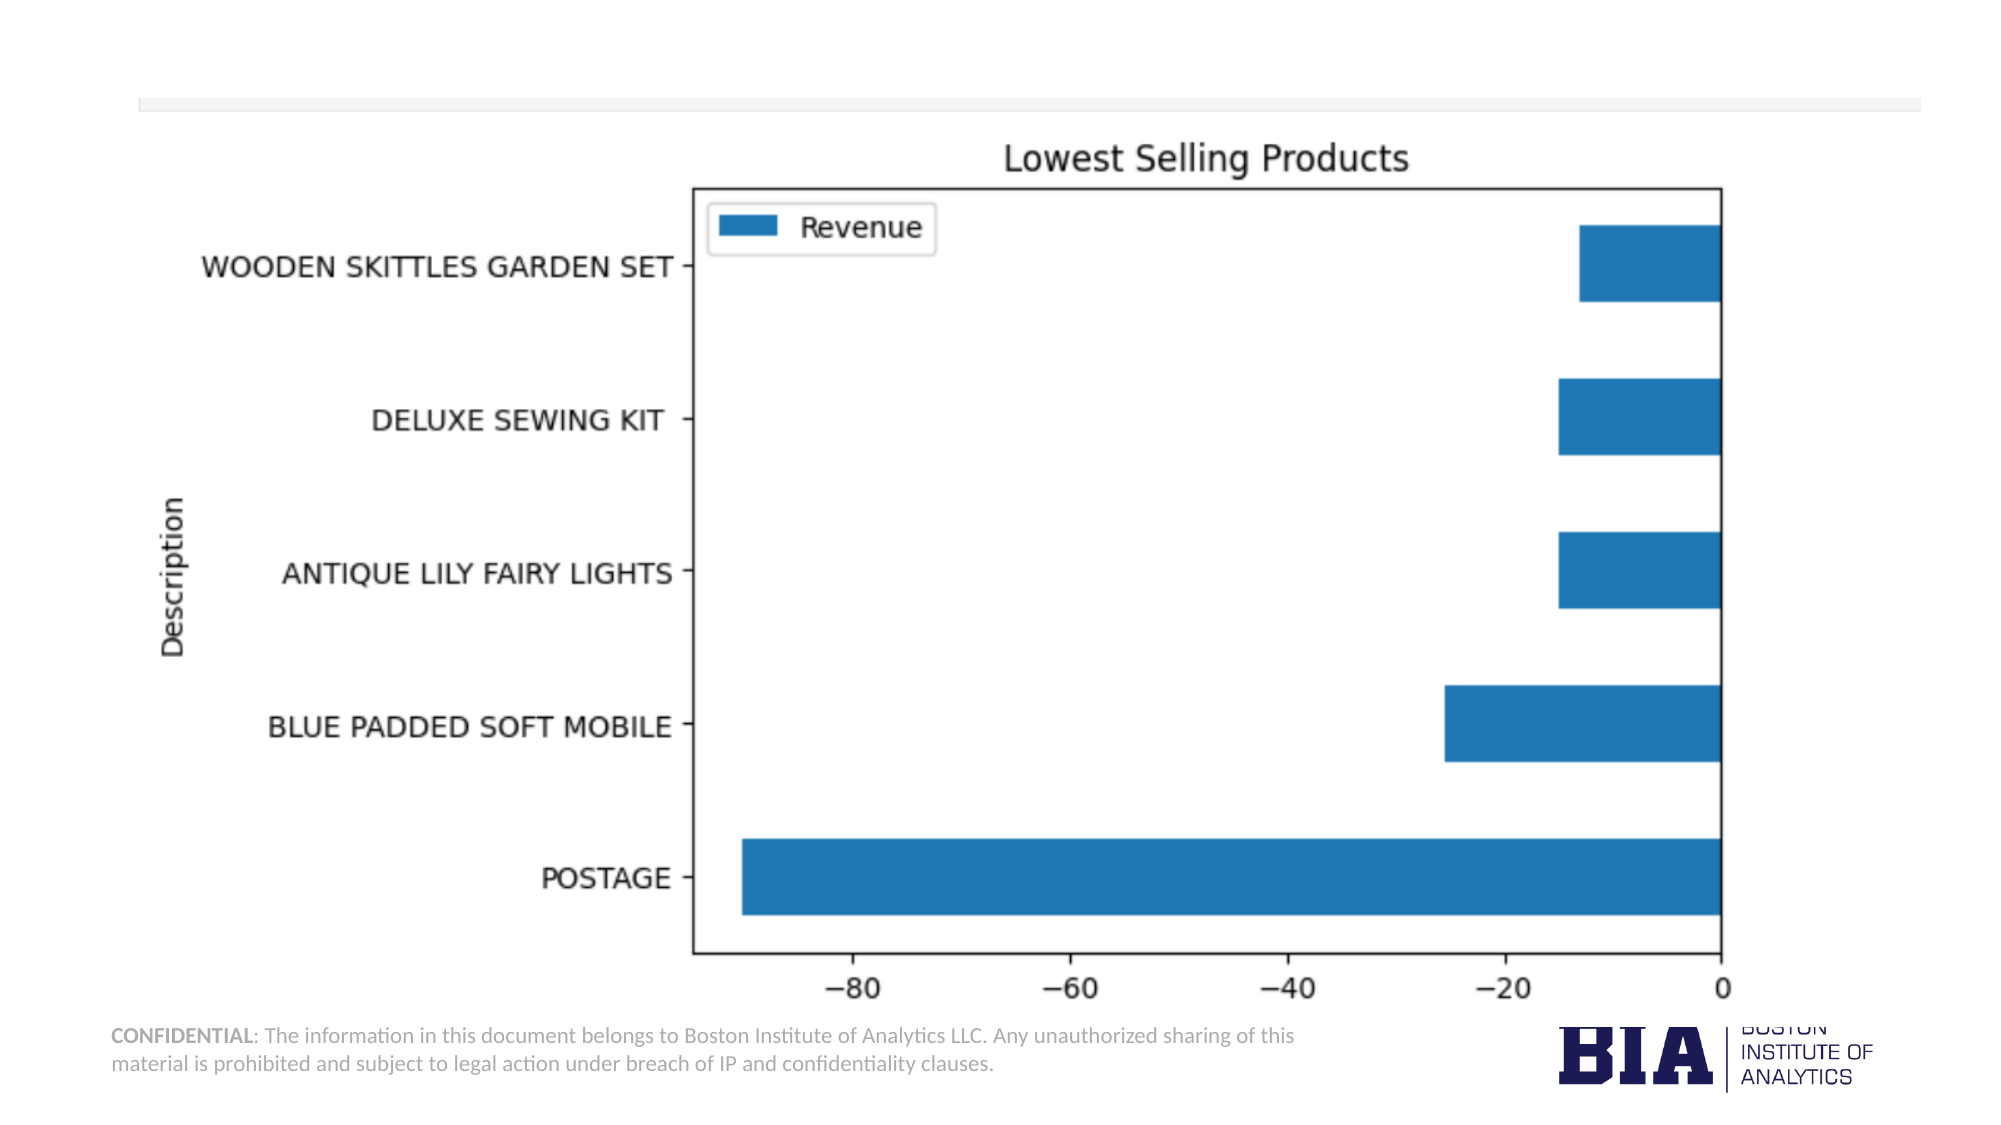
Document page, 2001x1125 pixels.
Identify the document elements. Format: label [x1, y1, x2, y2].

picture [79, 97, 1921, 1094]
